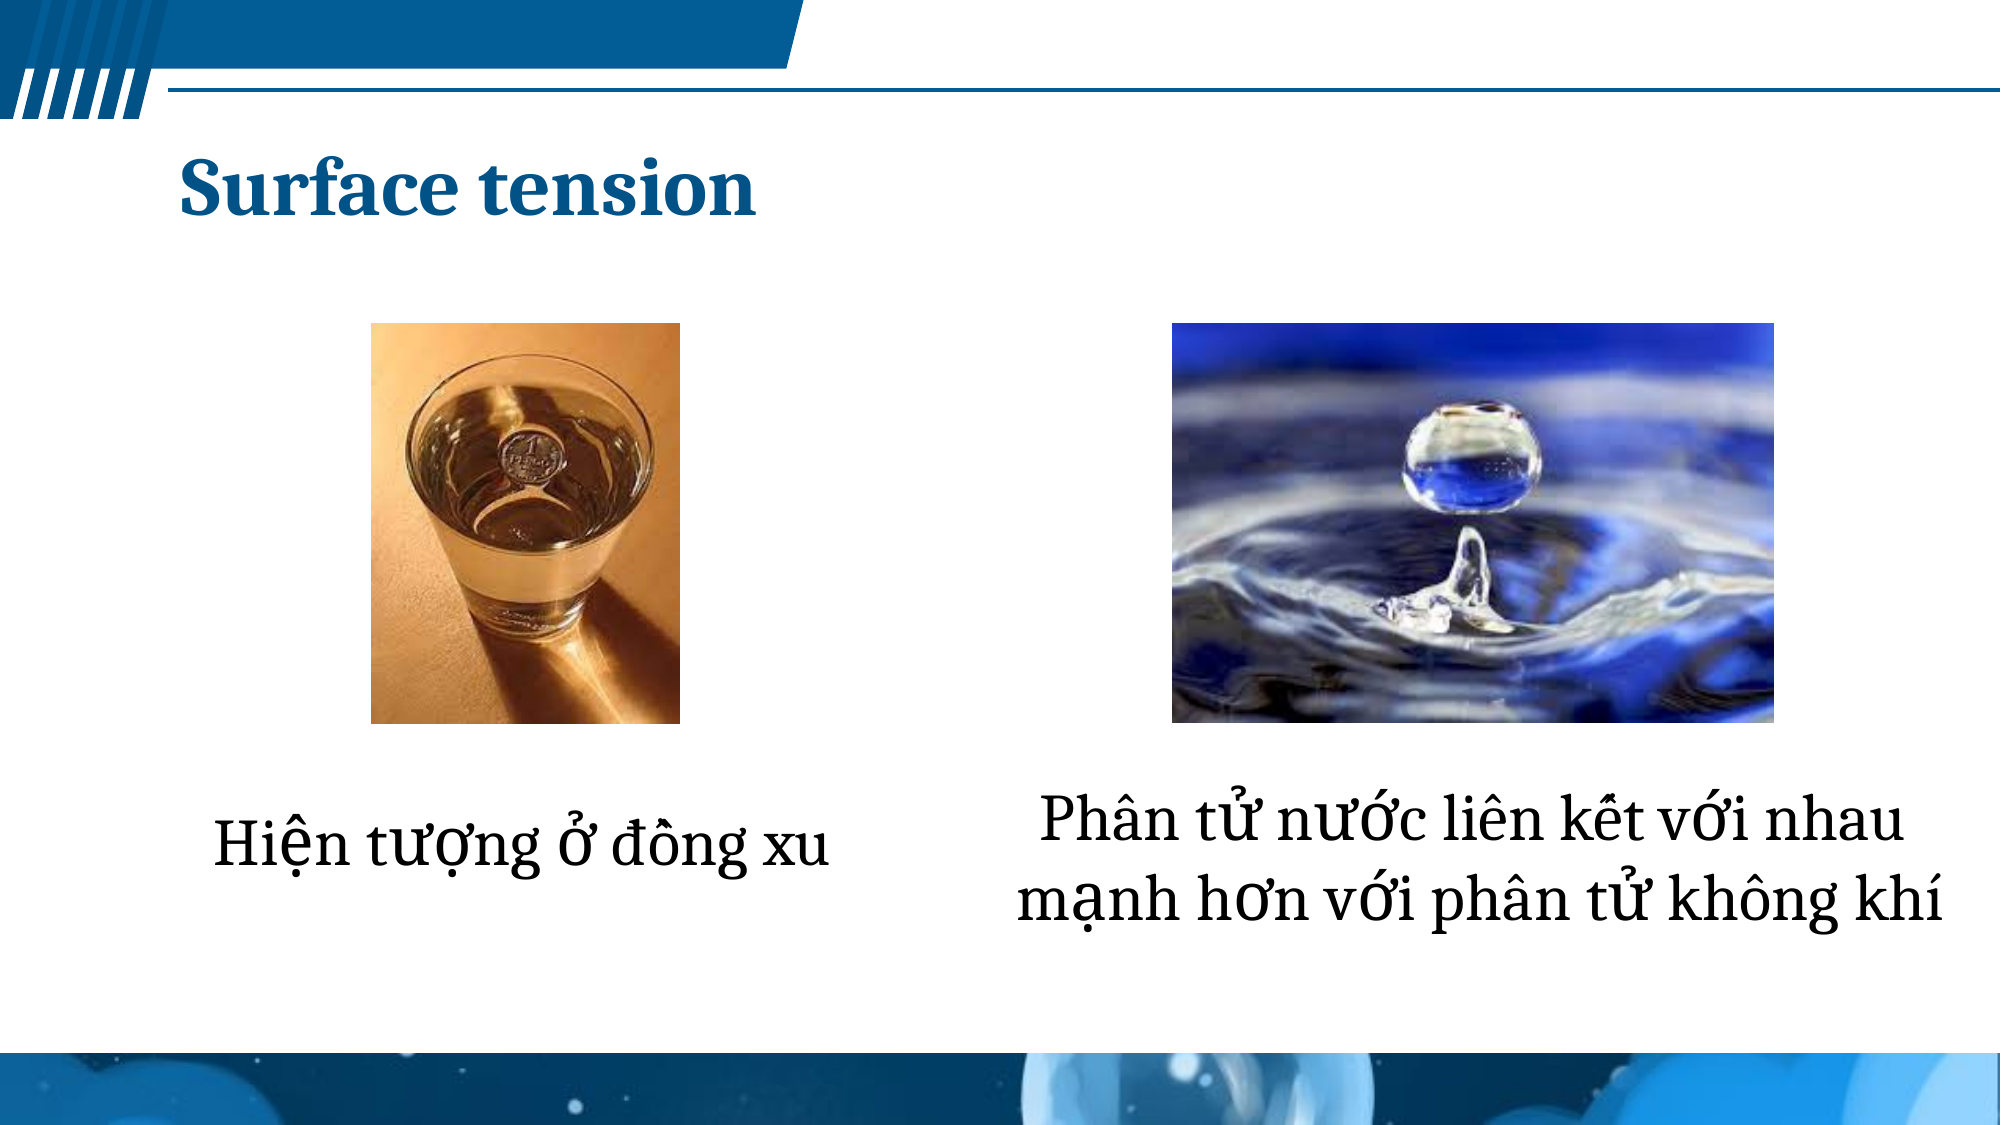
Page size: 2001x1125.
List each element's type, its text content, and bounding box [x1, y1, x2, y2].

picture [371, 323, 680, 724]
text_box Hiện tượng ở đồng xu [46, 791, 999, 887]
picture [0, 1053, 2000, 1125]
picture [1172, 323, 1774, 724]
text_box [0, 0, 2000, 241]
text_box Phân tử nước liên kết với nhau mạnh hơn với phân tử không khí [977, 765, 1984, 941]
